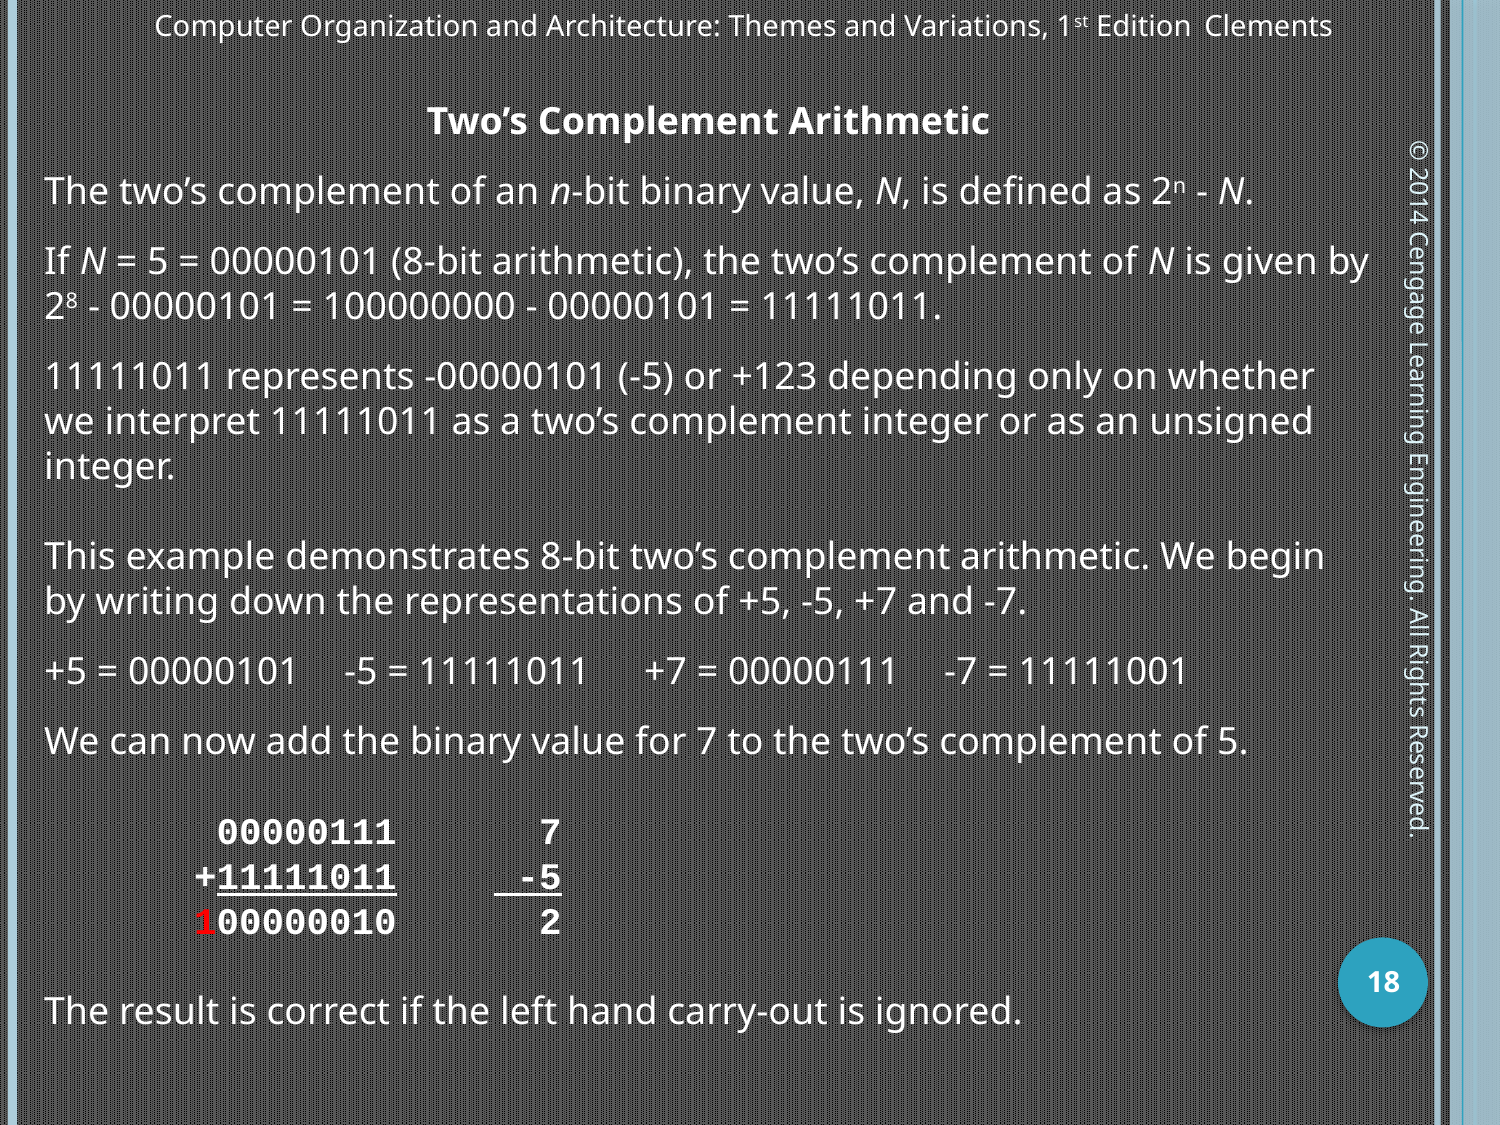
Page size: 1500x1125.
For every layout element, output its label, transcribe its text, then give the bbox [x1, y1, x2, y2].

slide_number 18 [1388, 940, 1434, 1027]
footer © 2014 Cengage Learning Engineering. All Rights Reserved. [1388, 125, 1448, 882]
text_box Two’s Complement Arithmetic The two’s complement of an n-bit binary value, N, is defined as 2n - N. If N = 5 = 00000101 (8-bit arithmetic), the two’s complement of N is given by 28 - 00000101 = 100000000 - 00000101 = 11111011. 11111011 represents -00000101 (-5) or +123 depending only on whether we interpret 11111011 as a two’s complement integer or as an unsigned integer. This example demonstrates 8-bit two’s complement arithmetic. We begin by writing down the representations of +5, -5, +7 and -7. +5 = 00000101 -5 = 11111011 +7 = 00000111 -7 = 11111001 We can now add the binary value for 7 to the two’s complement of 5. 00000111 7 +11111011 -5 100000010 2 The result is correct if the left hand carry-out is ignored. [29, 90, 1388, 1085]
